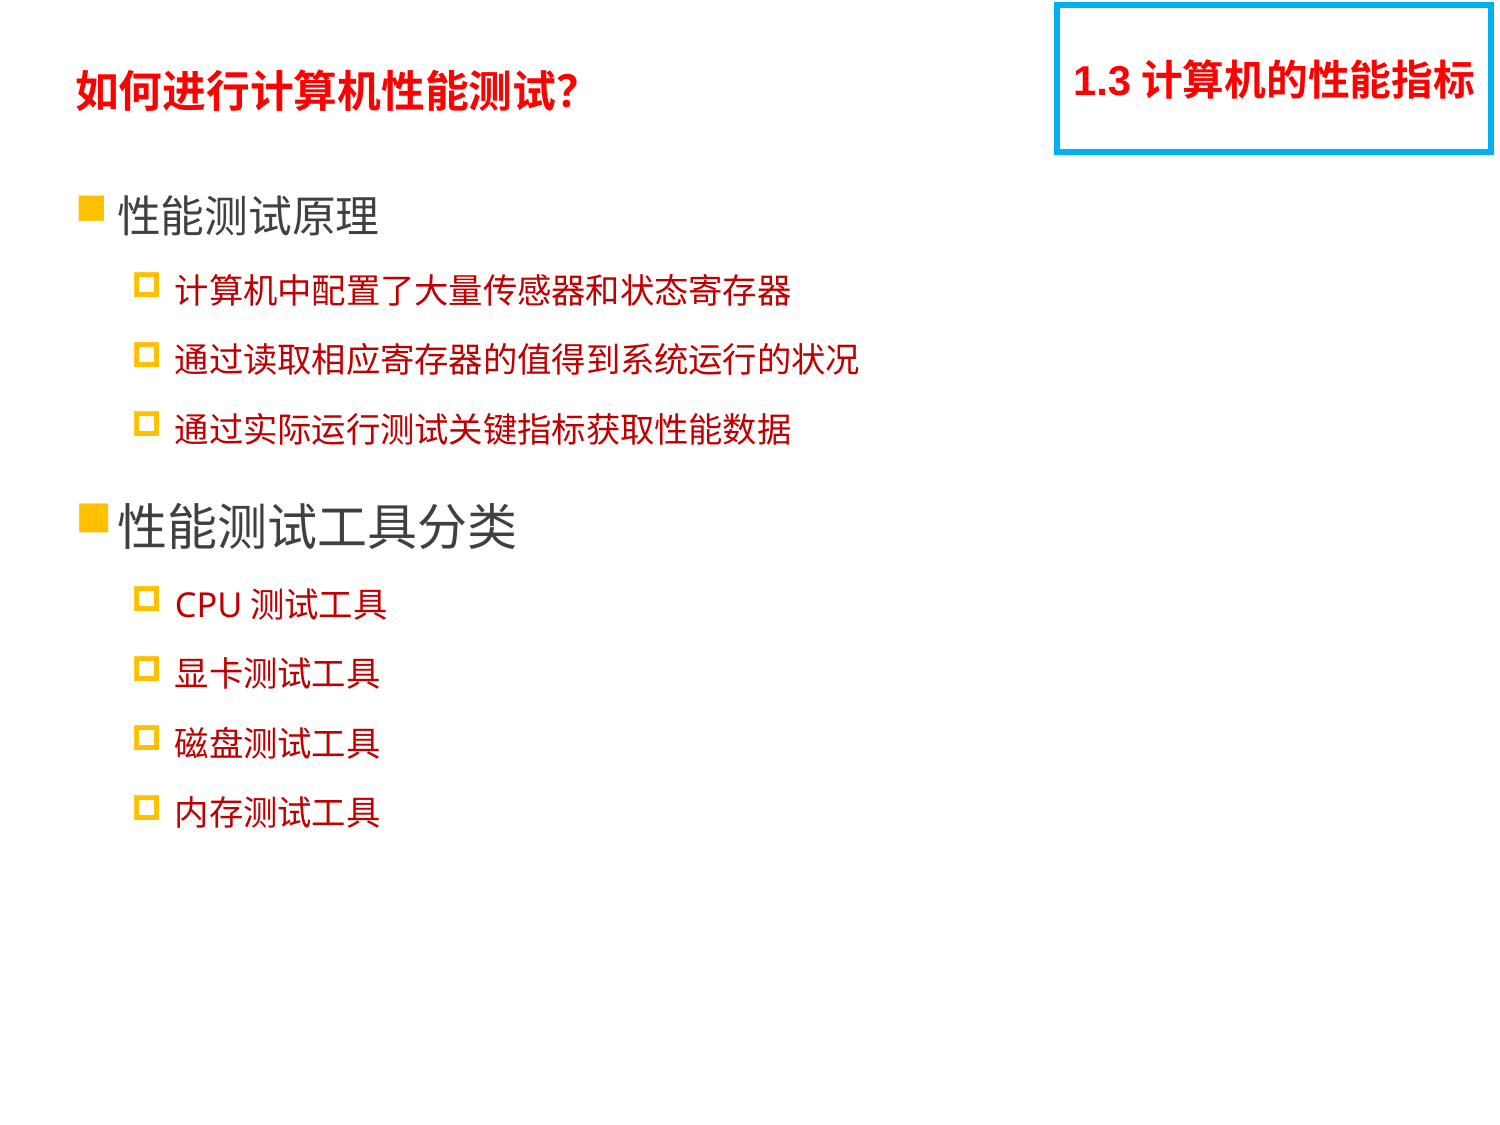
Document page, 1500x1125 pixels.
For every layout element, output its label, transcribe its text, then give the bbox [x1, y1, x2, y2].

title 如何进行计算机性能测试？ [60, 42, 1057, 144]
list 性能测试原理 计算机中配置了大量传感器和状态寄存器 通过读取相应寄存器的值得到系统运行的状况 通过实际运行测试关键指标获取性能数据 性能测试工具分类 CPU测试工具 显卡测试工具 磁盘测试工具 内存测试工具 [60, 154, 1354, 1080]
text_box 1.3计算机的性能指标 [1057, 5, 1492, 152]
